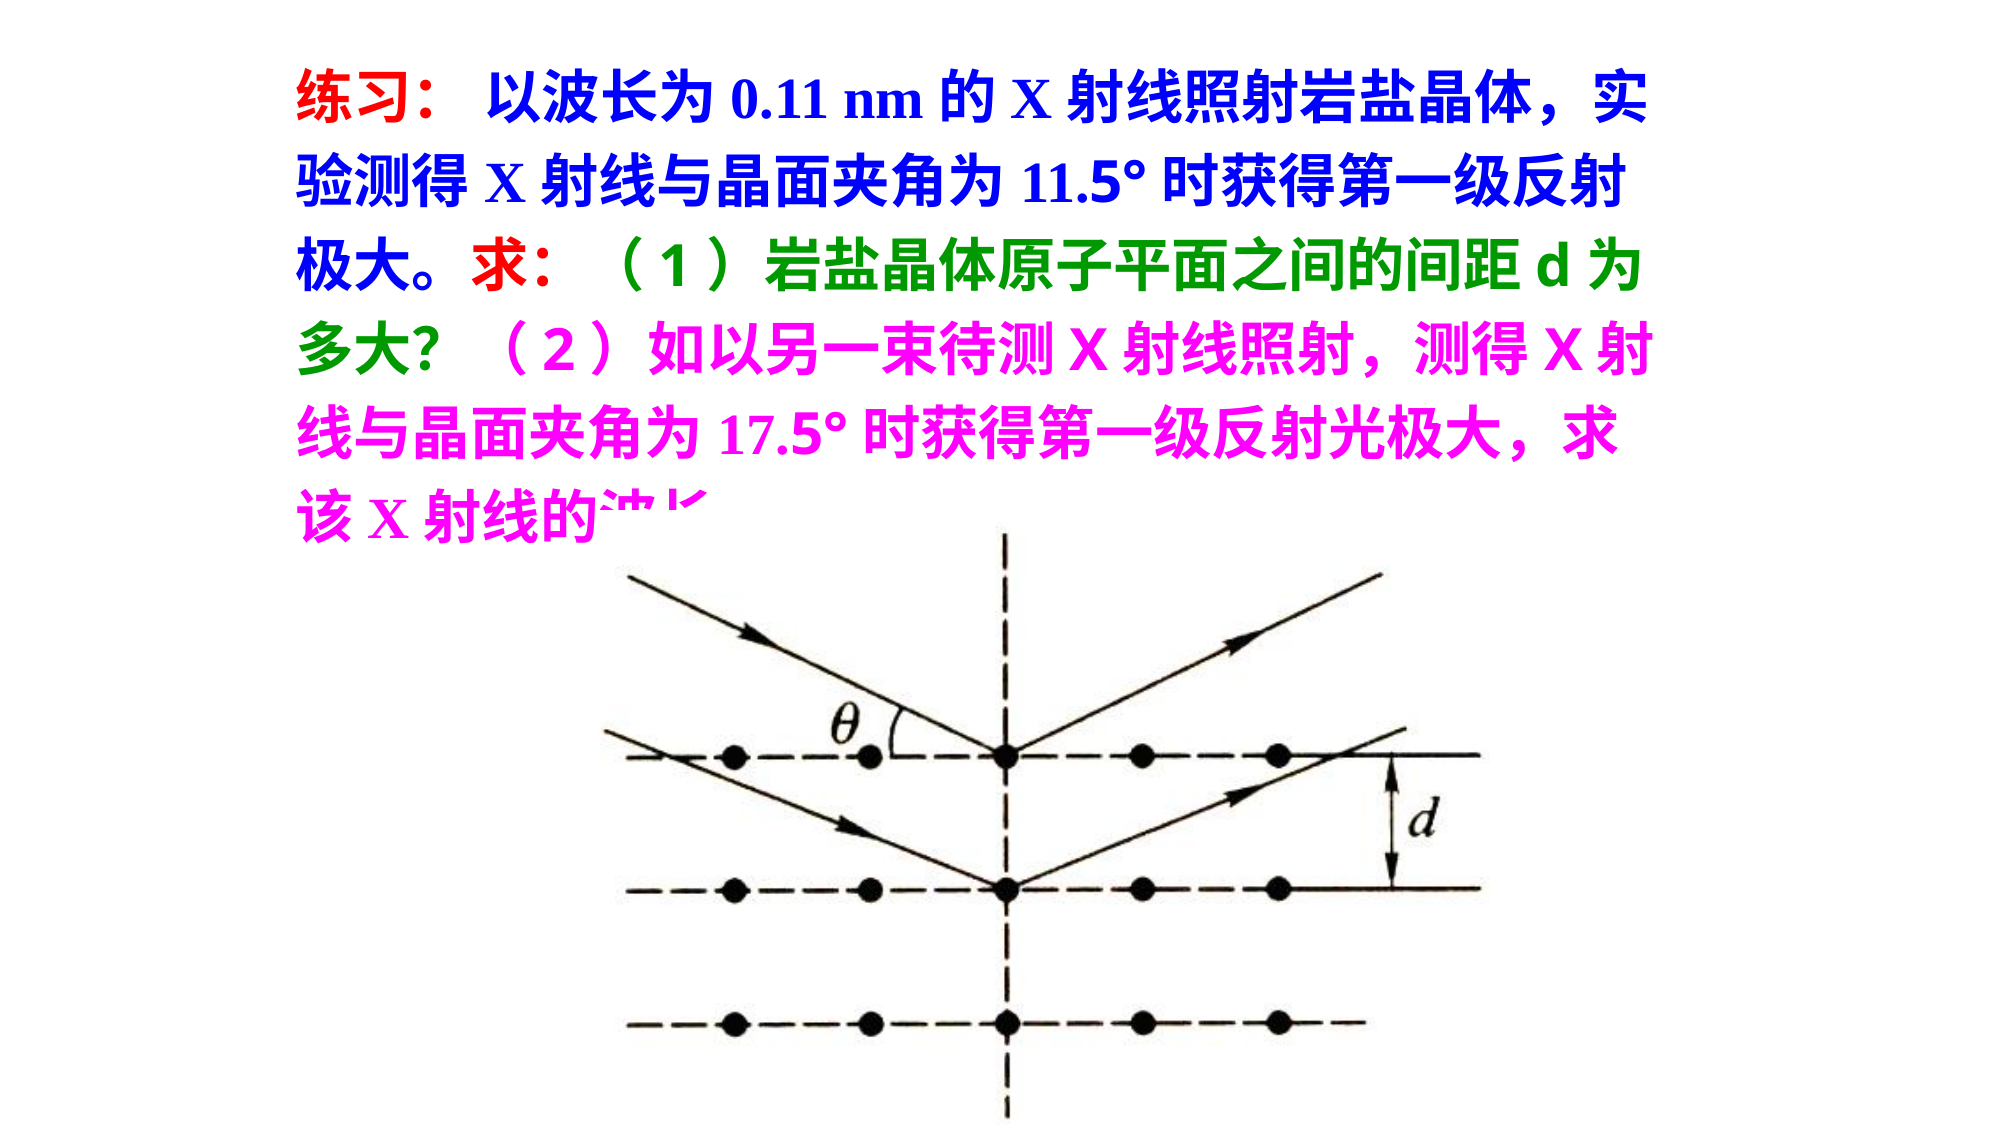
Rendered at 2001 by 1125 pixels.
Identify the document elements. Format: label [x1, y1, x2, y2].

text_box [280, 39, 1691, 558]
picture [595, 509, 1501, 1125]
